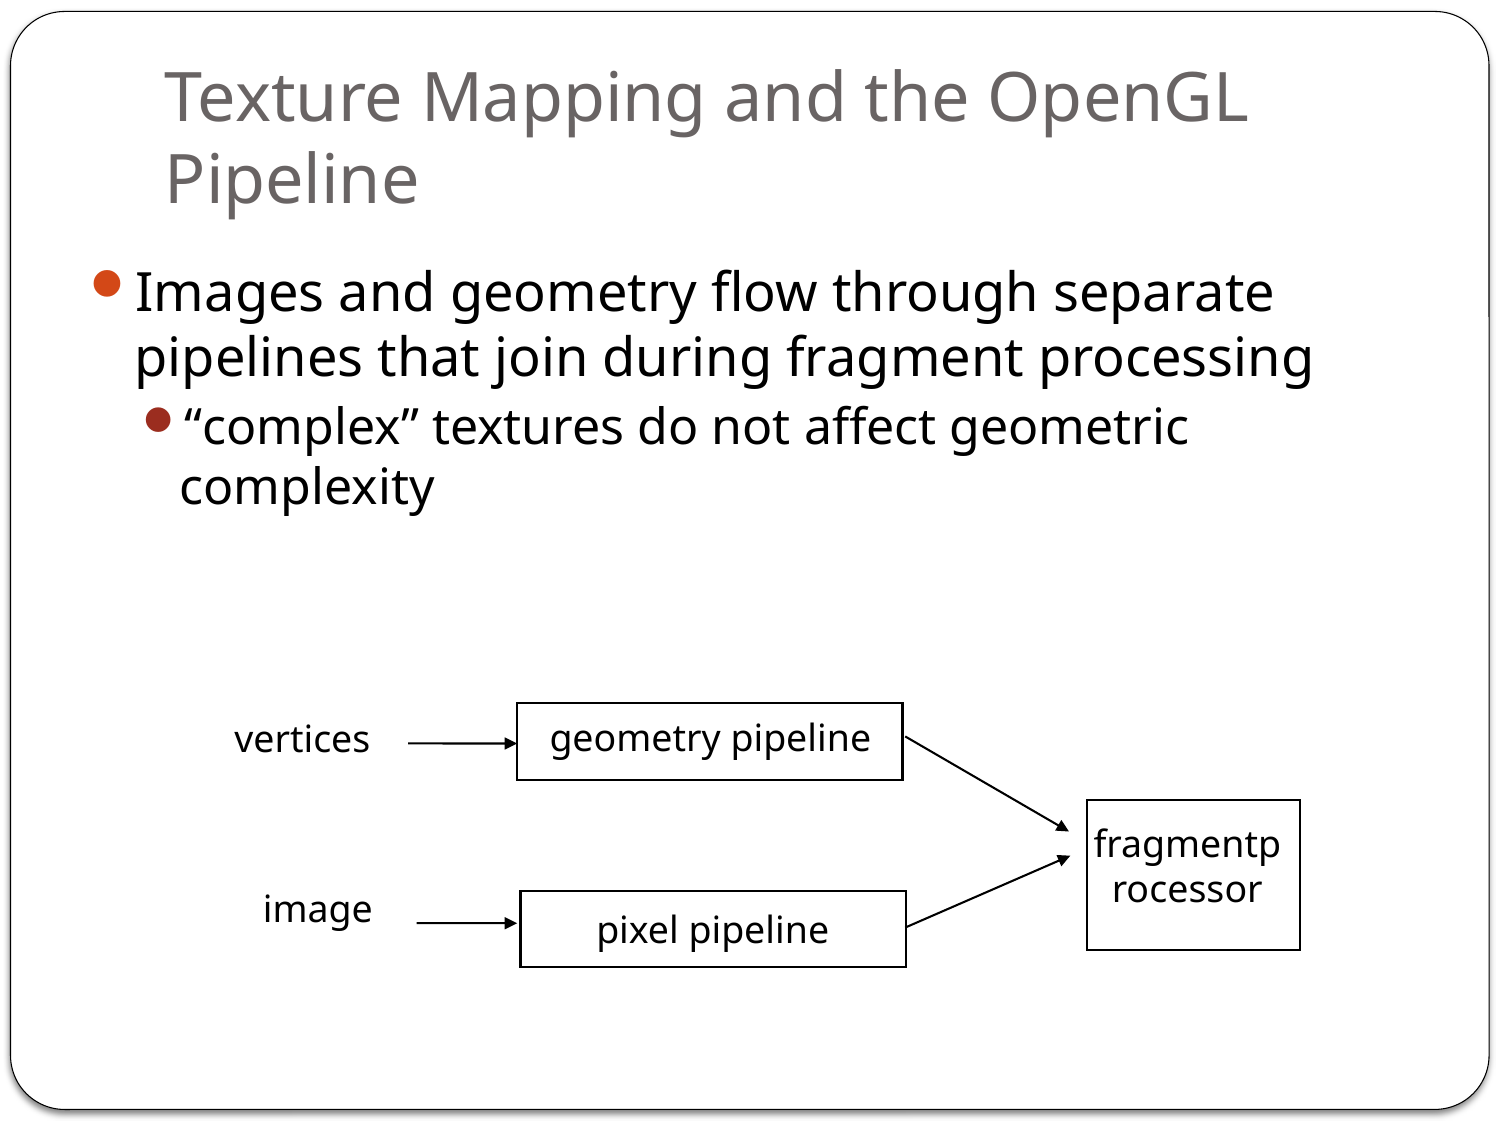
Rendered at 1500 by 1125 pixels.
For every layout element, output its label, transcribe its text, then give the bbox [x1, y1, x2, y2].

list Images and geometry flow through separate pipelines that join during fragment processing “complex” textures do not affect geometric complexity [75, 249, 1350, 1025]
title Texture Mapping and the OpenGL Pipeline [150, 45, 1425, 233]
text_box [209, 703, 1301, 968]
